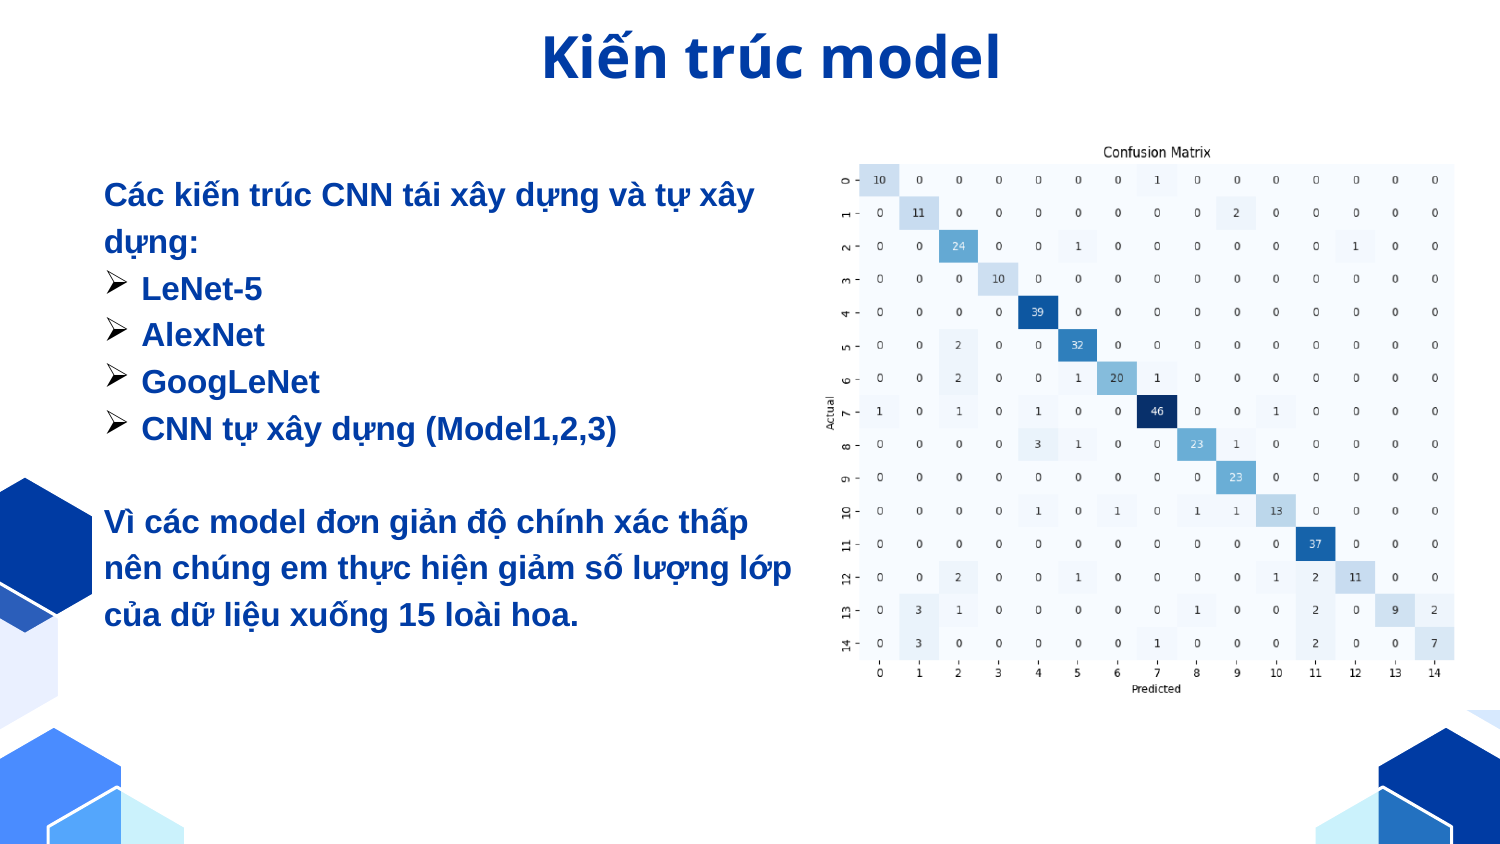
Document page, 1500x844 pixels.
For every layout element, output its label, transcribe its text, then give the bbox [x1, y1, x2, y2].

picture [814, 134, 1500, 710]
text_box Các kiến trúc CNN tái xây dựng và tự xây dựng: LeNet-5 AlexNet GoogLeNet CNN tự xây dựng (Model1,2,3) Vì các model đơn giản độ chính xác thấp nên chúng em thực hiện giảm số lượng lớp của dữ liệu xuống 15 loài hoa. [103, 166, 809, 634]
text_box Kiến trúc model [229, 0, 1313, 110]
